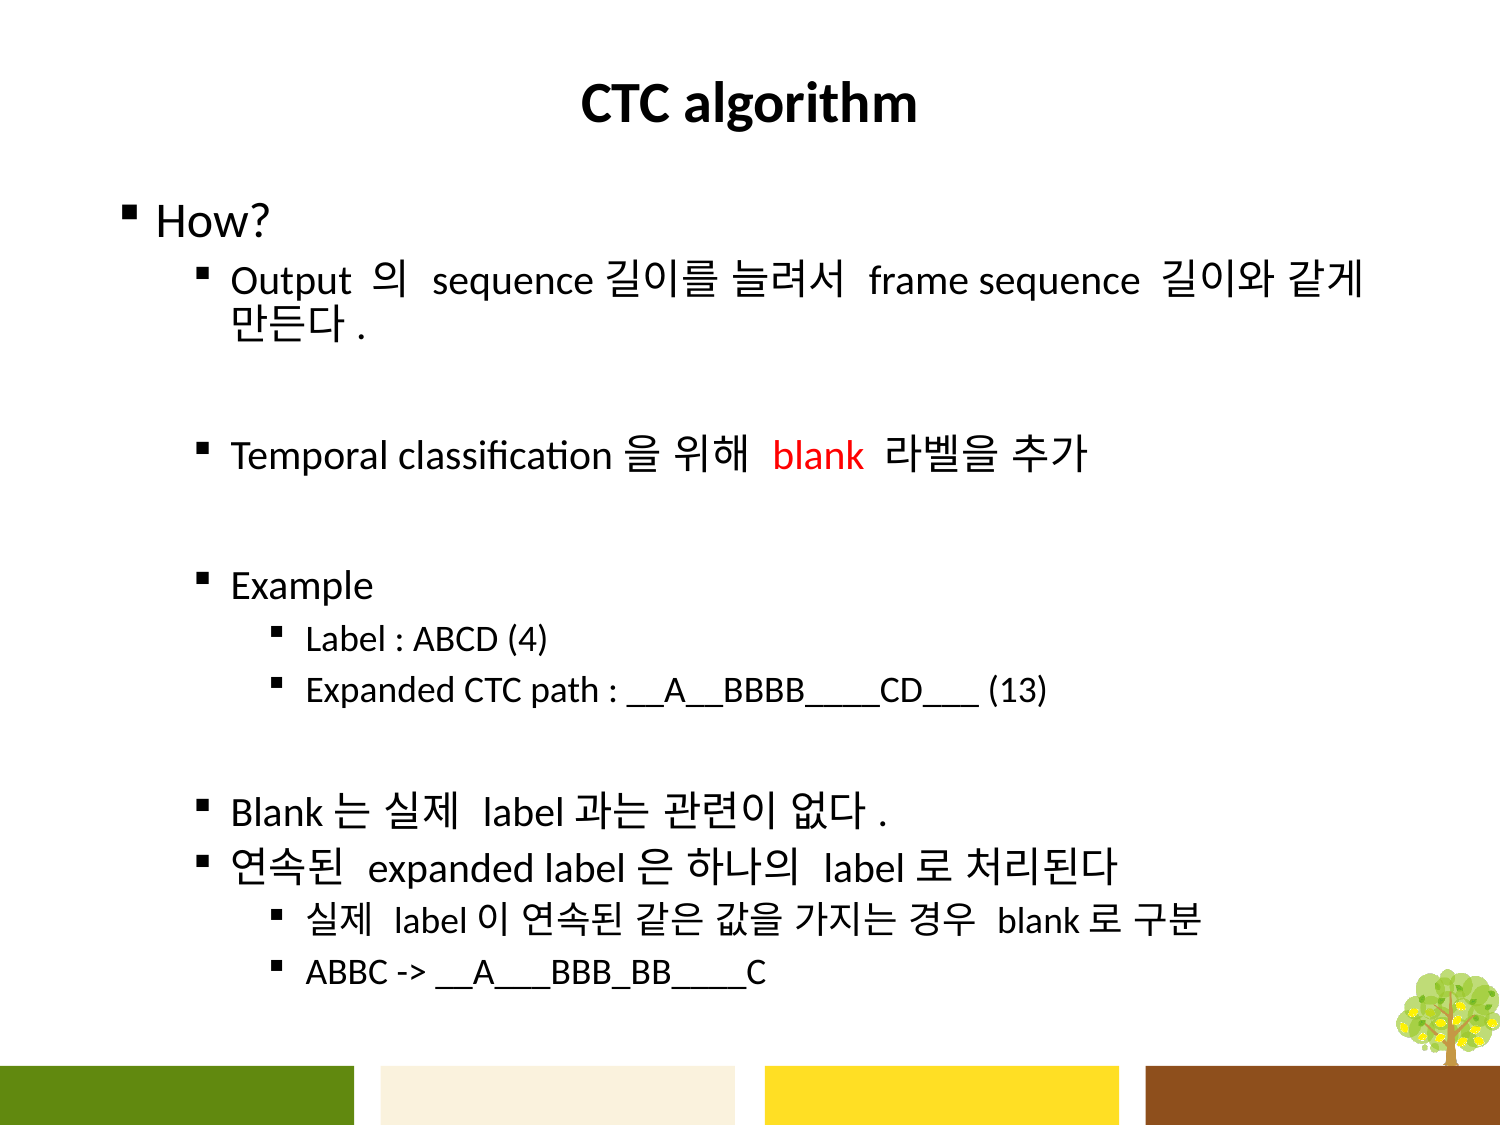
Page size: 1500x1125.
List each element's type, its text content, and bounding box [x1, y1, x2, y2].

list How? Output 의 sequence길이를 늘려서 frame sequence 길이와 같게 만든다. Temporal classification을 위해 blank 라벨을 추가 Example Label : ABCD (4) Expanded CTC path : __A__BBBB____CD___ (13) Blank는 실제 label과는 관련이 없다. 연속된 expanded label은 하나의 label로 처리된다 실제 label이 연속된 같은 값을 가지는 경우 blank로 구분 ABBC -> __A___BBB_BB____C [103, 186, 1397, 1014]
title CTC algorithm [103, 59, 1397, 149]
picture [1396, 969, 1500, 1066]
